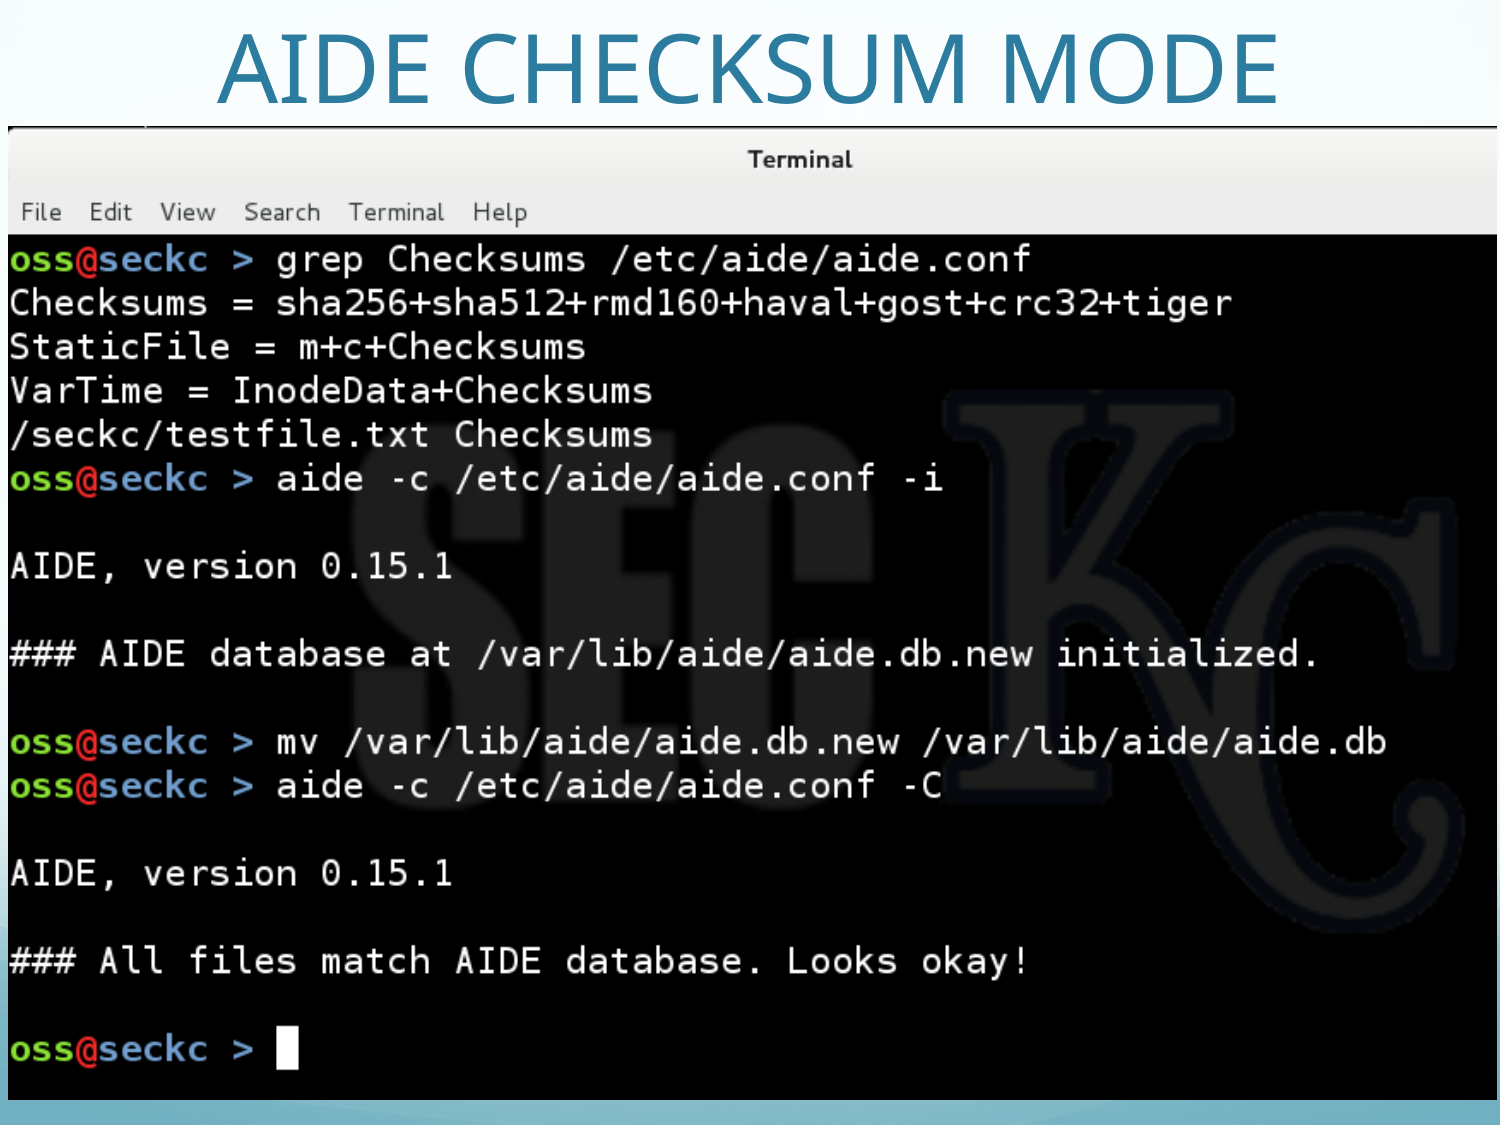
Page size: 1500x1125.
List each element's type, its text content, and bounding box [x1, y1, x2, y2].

picture [7, 125, 1498, 1101]
title AIDE CHECKSUM MODE [90, 17, 1410, 123]
